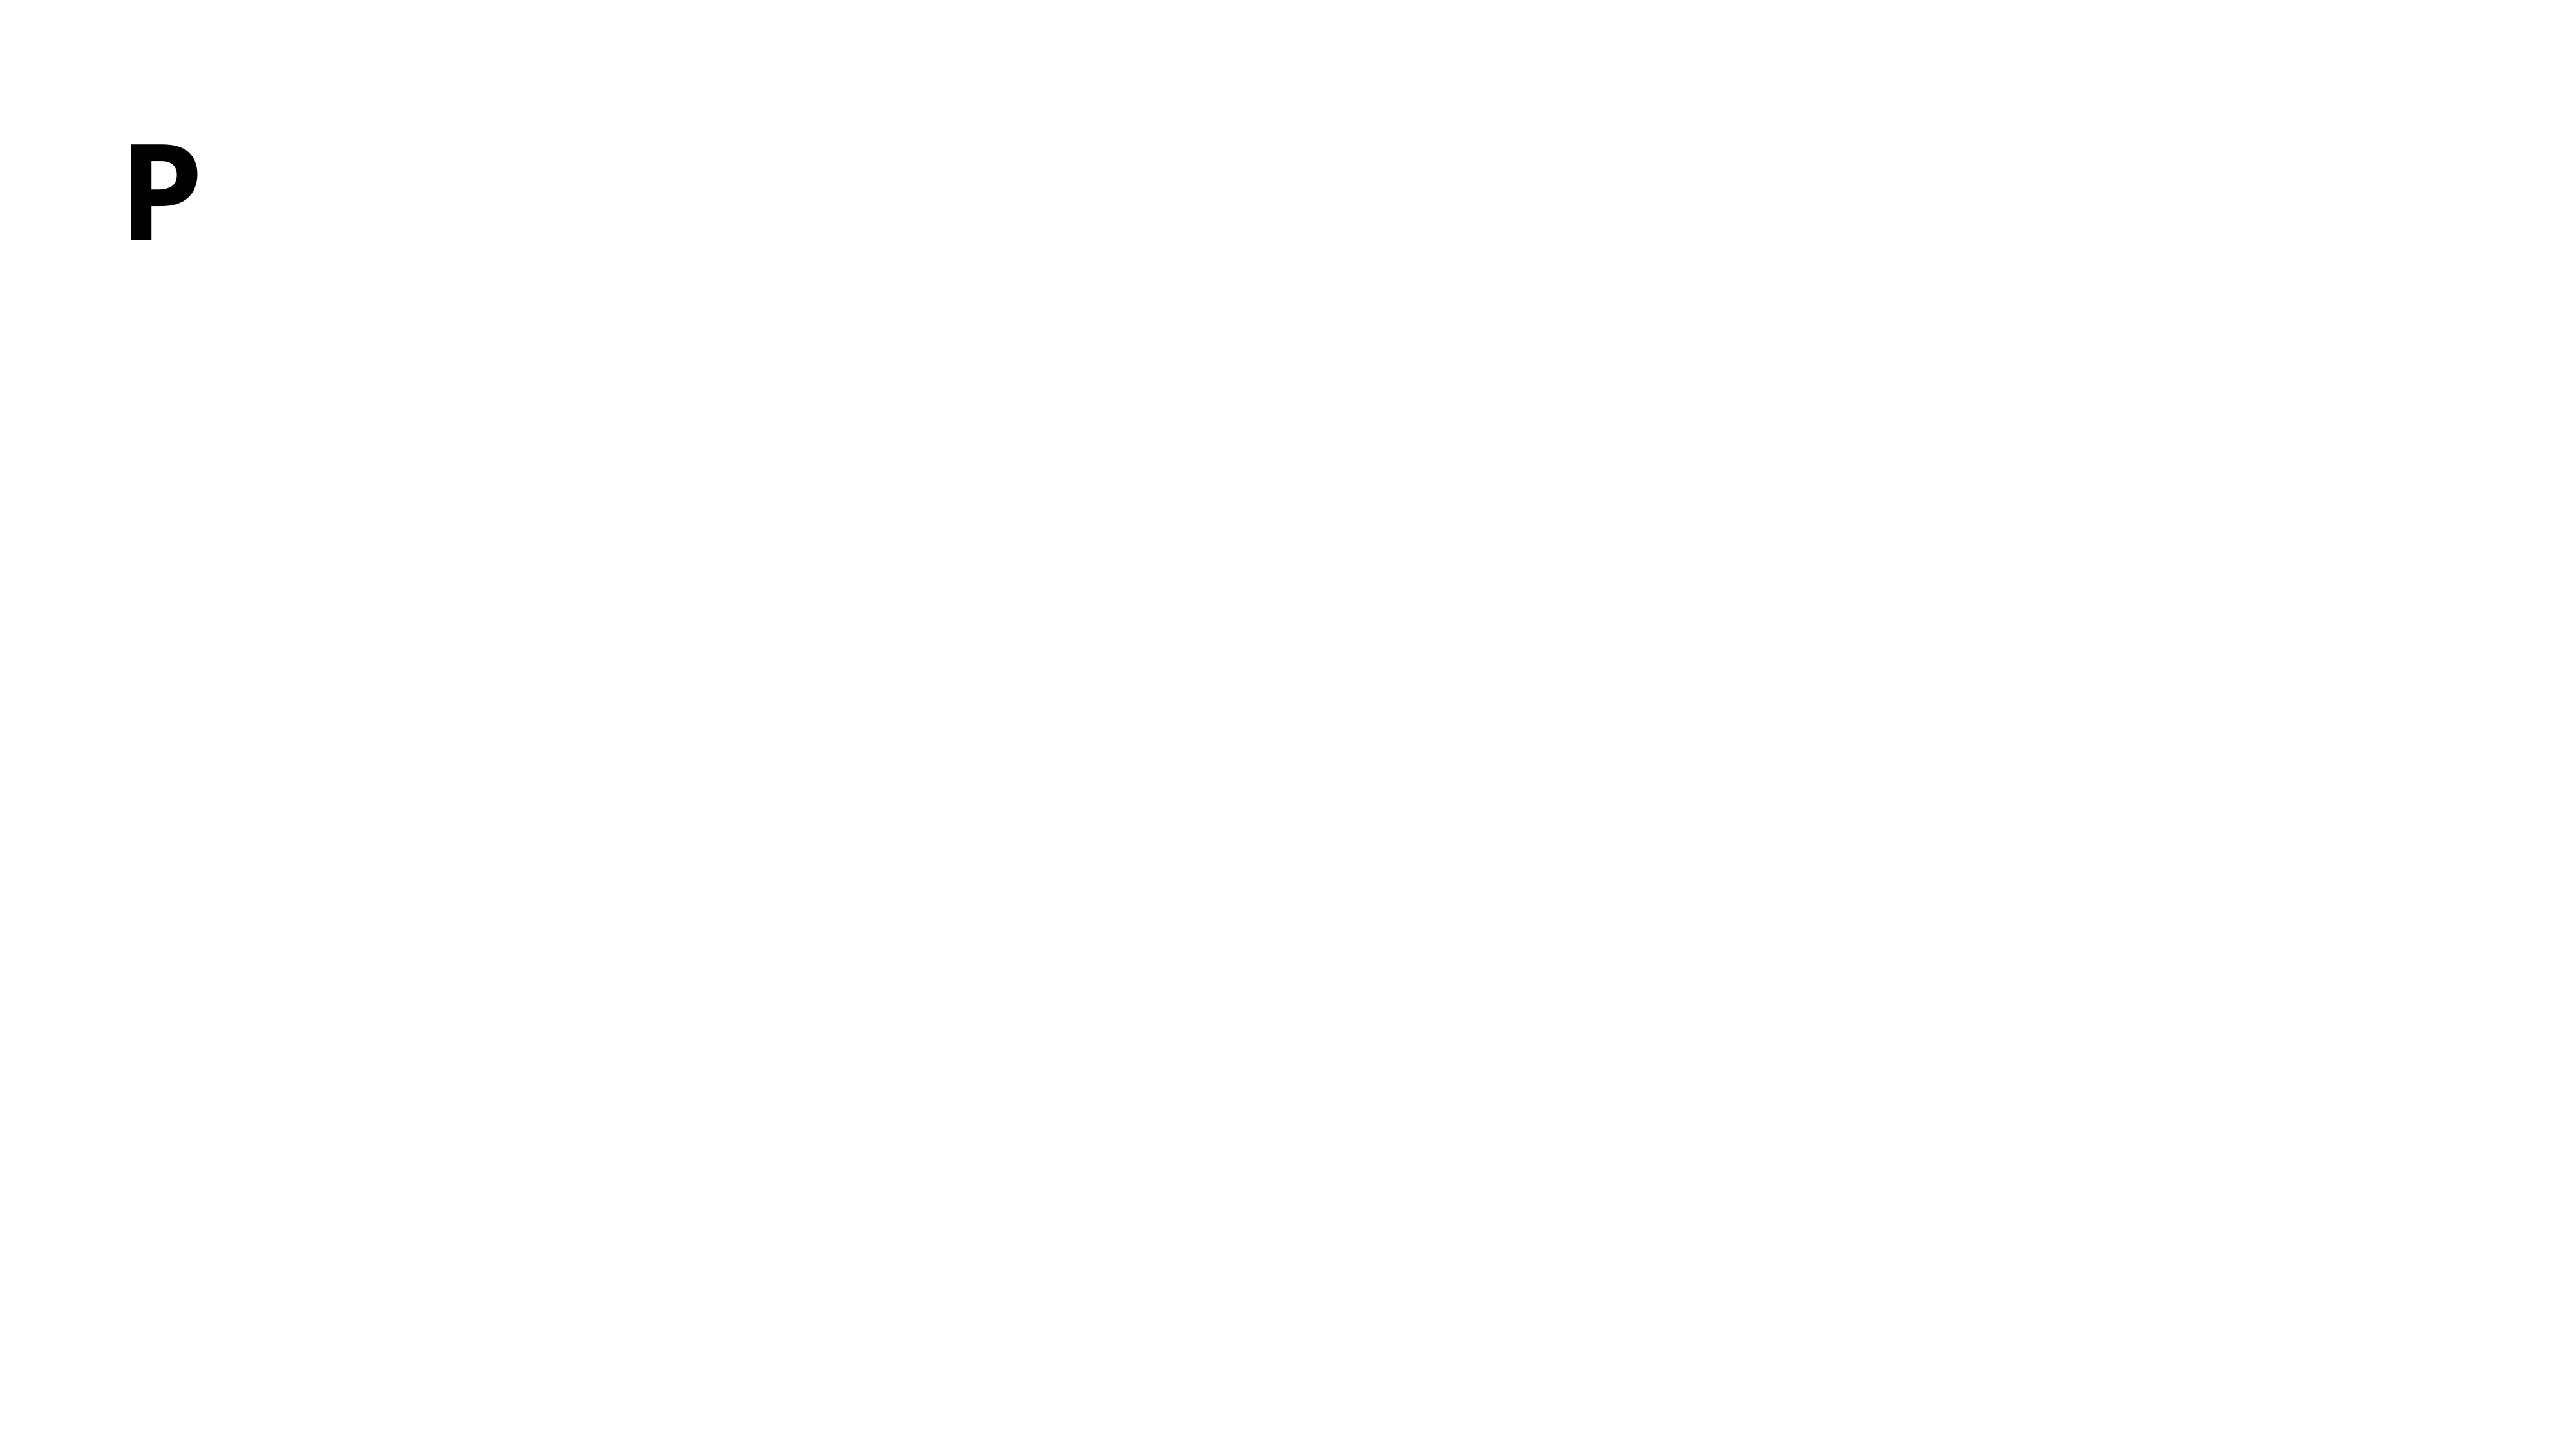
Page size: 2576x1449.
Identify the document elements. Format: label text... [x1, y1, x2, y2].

text_box P [114, 81, 2445, 312]
